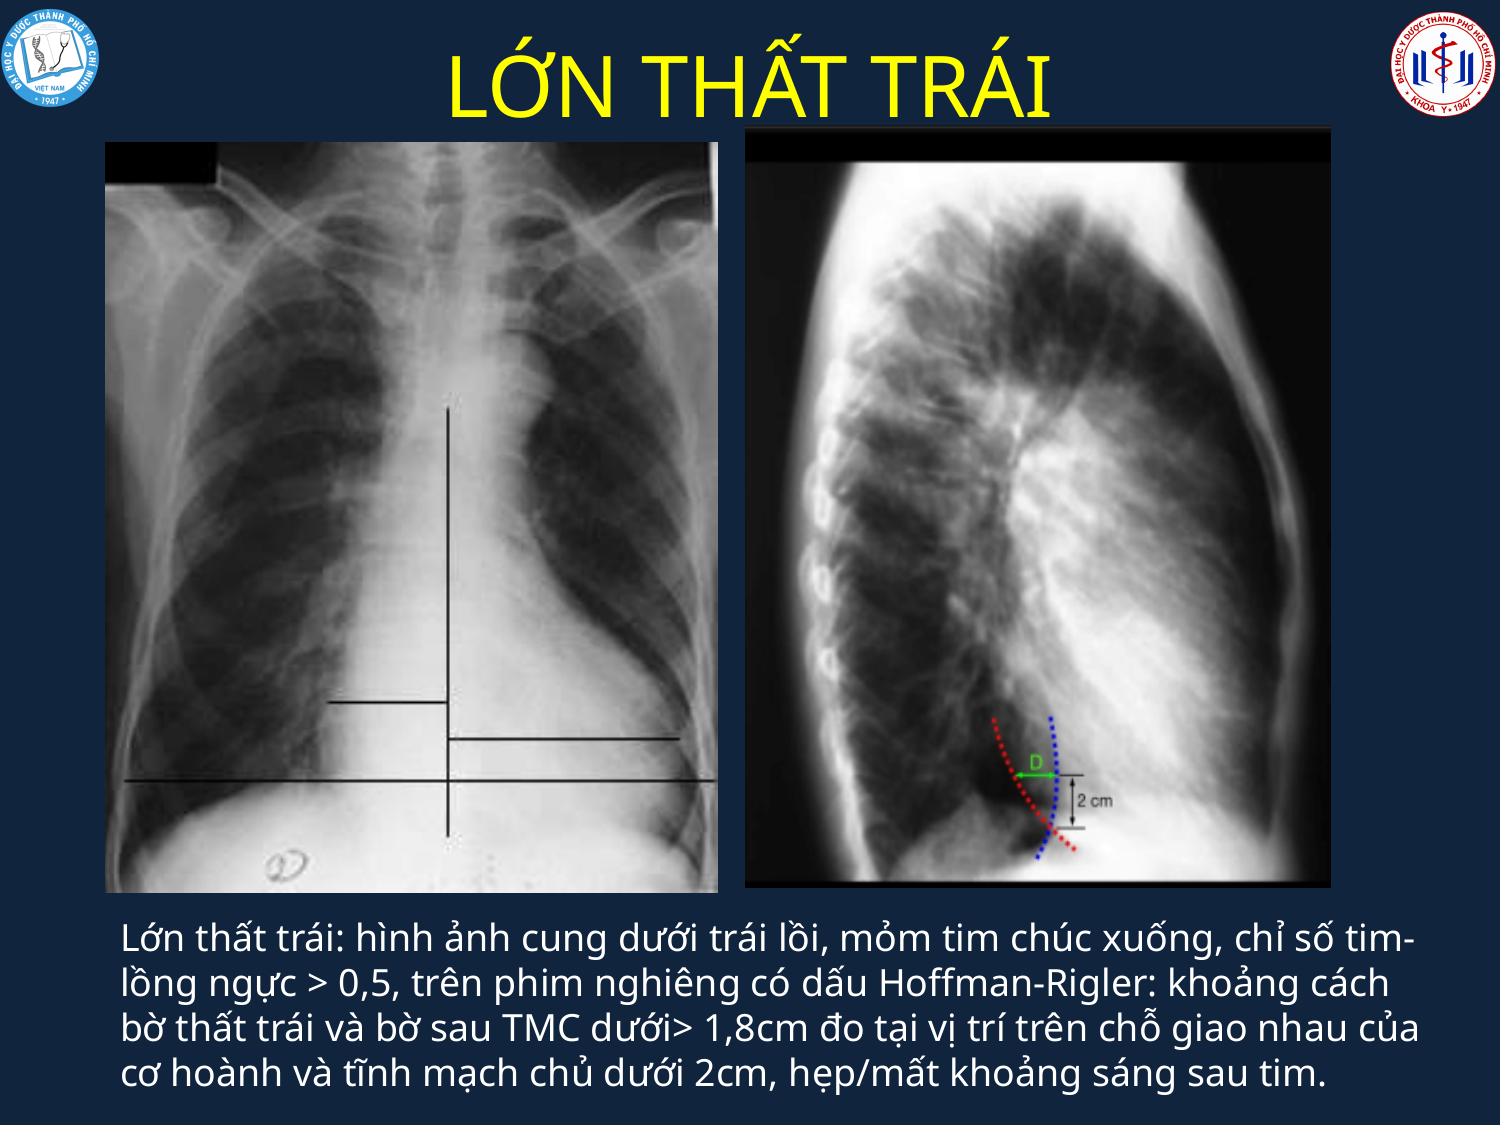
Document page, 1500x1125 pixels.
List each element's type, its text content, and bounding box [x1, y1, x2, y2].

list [105, 142, 719, 893]
picture [0, 7, 100, 108]
title LỚN THẤT TRÁI [75, 24, 1425, 143]
picture [745, 125, 1331, 889]
text_box Lớn thất trái: hình ảnh cung dưới trái lồi, mỏm tim chúc xuống, chỉ số tim-lồng ngực > 0,5, trên phim nghiêng có dấu Hoffman-Rigler: khoảng cách bờ thất trái và bờ sau TMC dưới> 1,8cm đo tại vị trí trên chỗ giao nhau của cơ hoành và tĩnh mạch chủ dưới 2cm, hẹp/mất khoảng sáng sau tim. [105, 906, 1456, 1102]
picture [1390, 11, 1496, 117]
